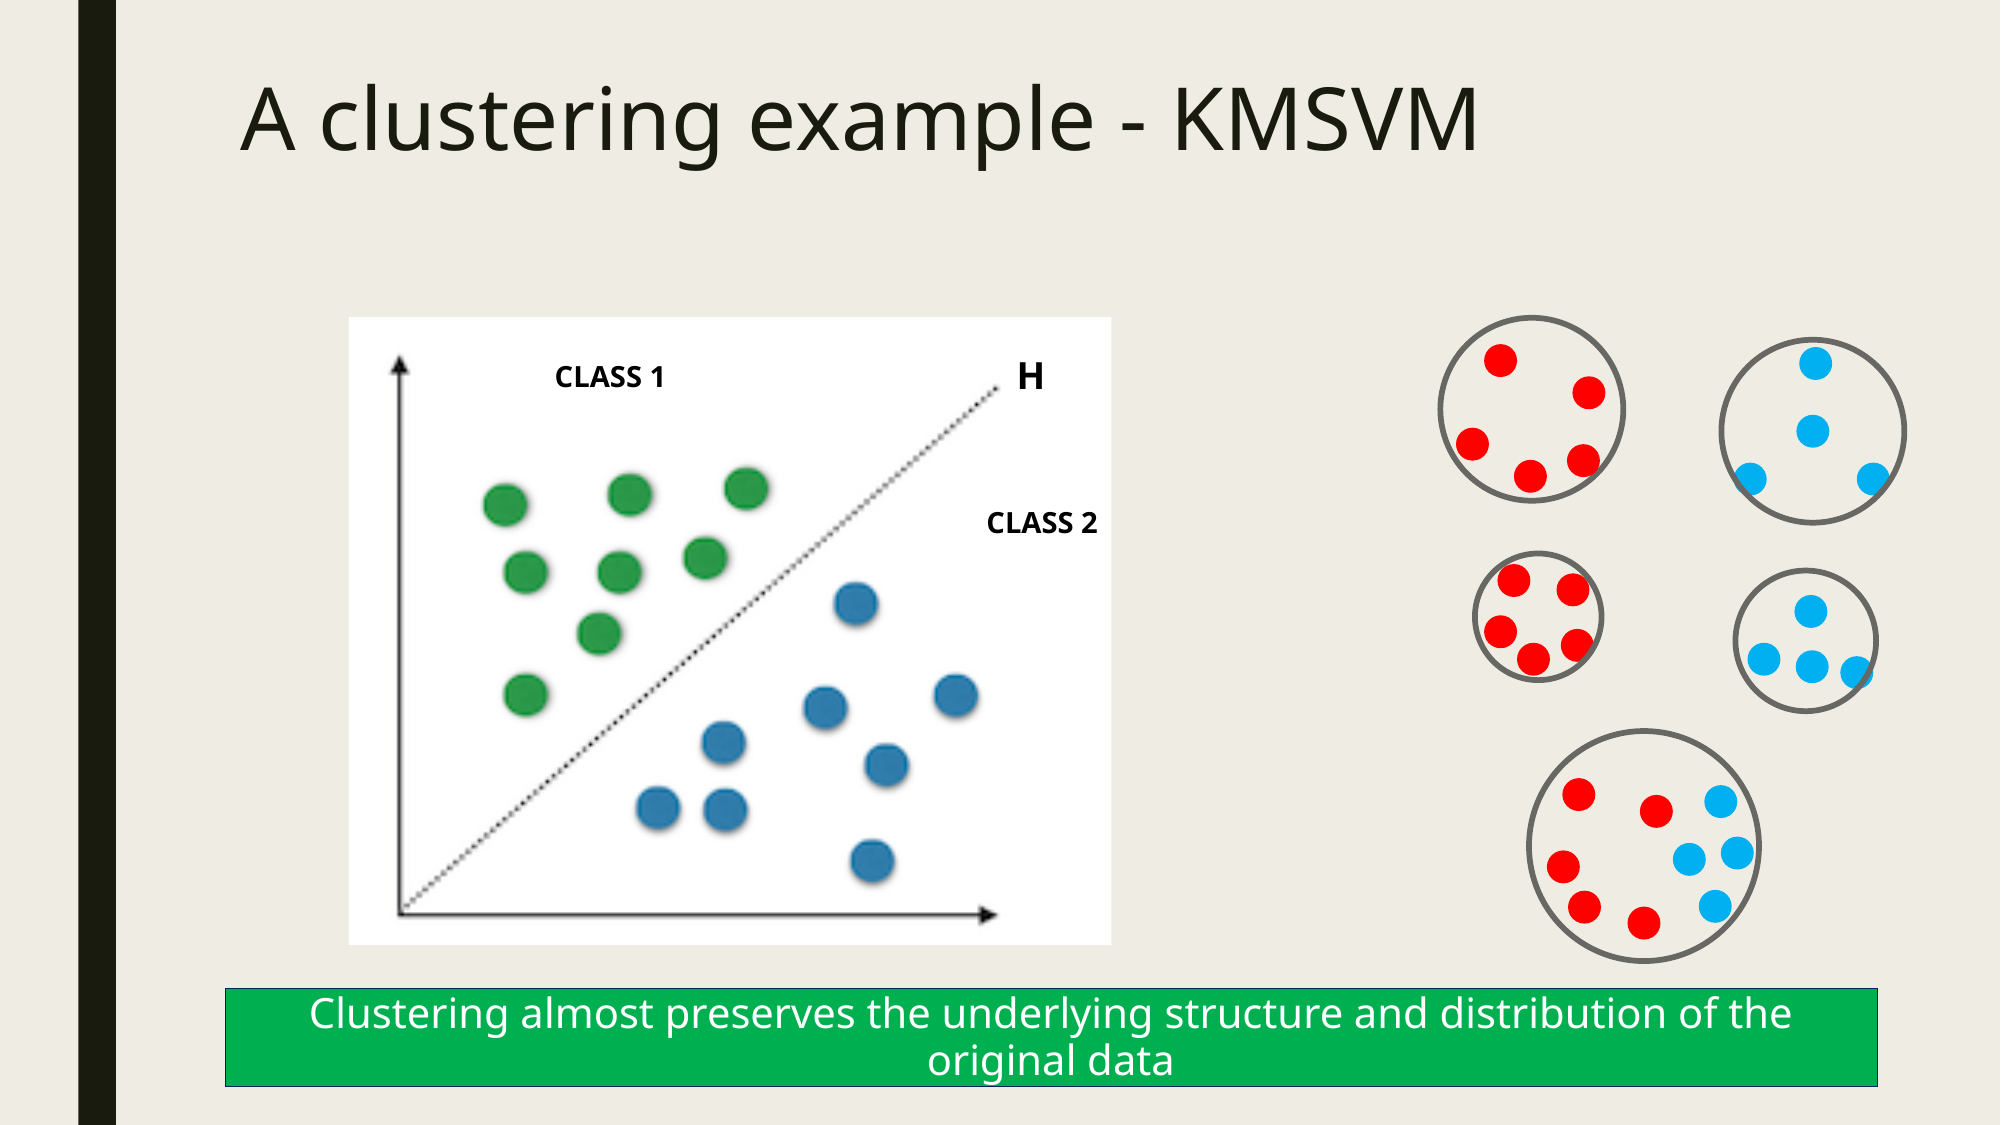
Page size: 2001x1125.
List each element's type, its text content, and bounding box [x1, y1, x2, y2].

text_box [1474, 553, 1877, 712]
picture [348, 317, 1112, 945]
text_box [1744, 496, 1882, 526]
text_box [1463, 314, 1600, 344]
title A clustering example - KMSVM [225, 68, 1800, 178]
text_box [1494, 496, 1569, 504]
text_box [1890, 376, 1908, 486]
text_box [1455, 344, 1890, 496]
text_box [1437, 354, 1455, 465]
text_box [1776, 336, 1849, 344]
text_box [1528, 731, 1759, 962]
list Clustering almost preserves the underlying structure and distribution of the original data [225, 988, 1878, 1087]
